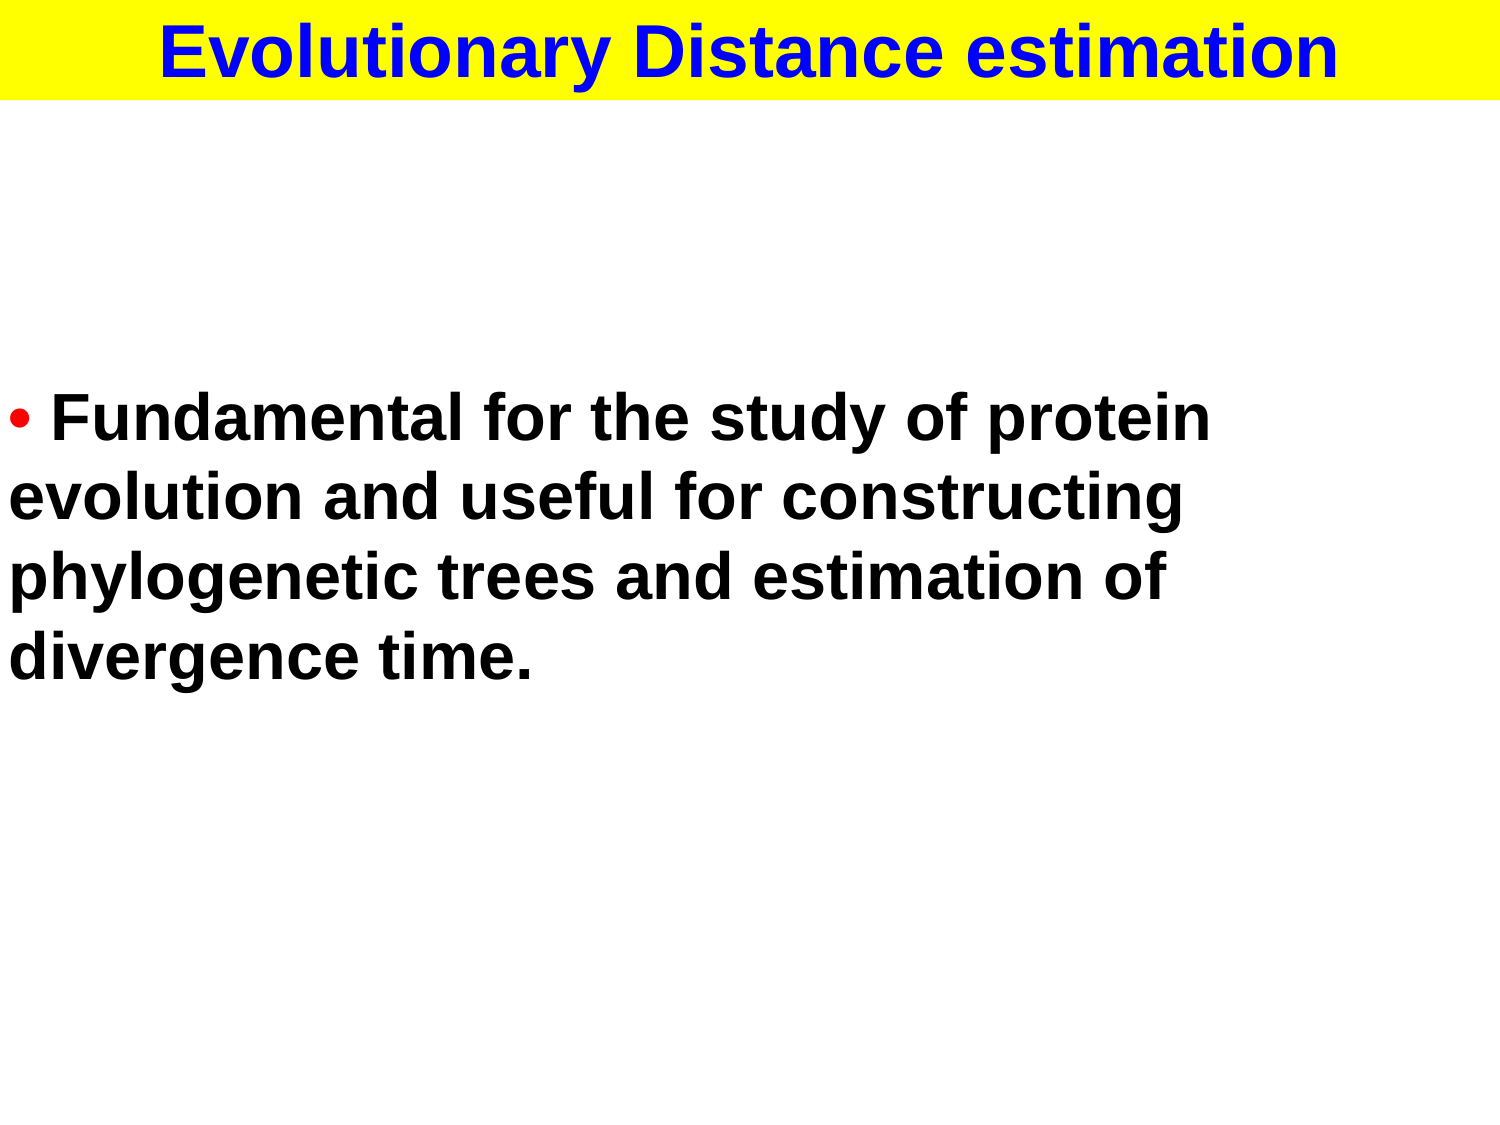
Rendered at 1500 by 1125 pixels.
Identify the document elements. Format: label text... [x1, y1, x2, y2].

text_box • Fundamental for the study of protein evolution and useful for constructing phylogenetic trees and estimation of divergence time. [0, 365, 1500, 701]
text_box Evolutionary Distance estimation [0, 0, 1500, 101]
